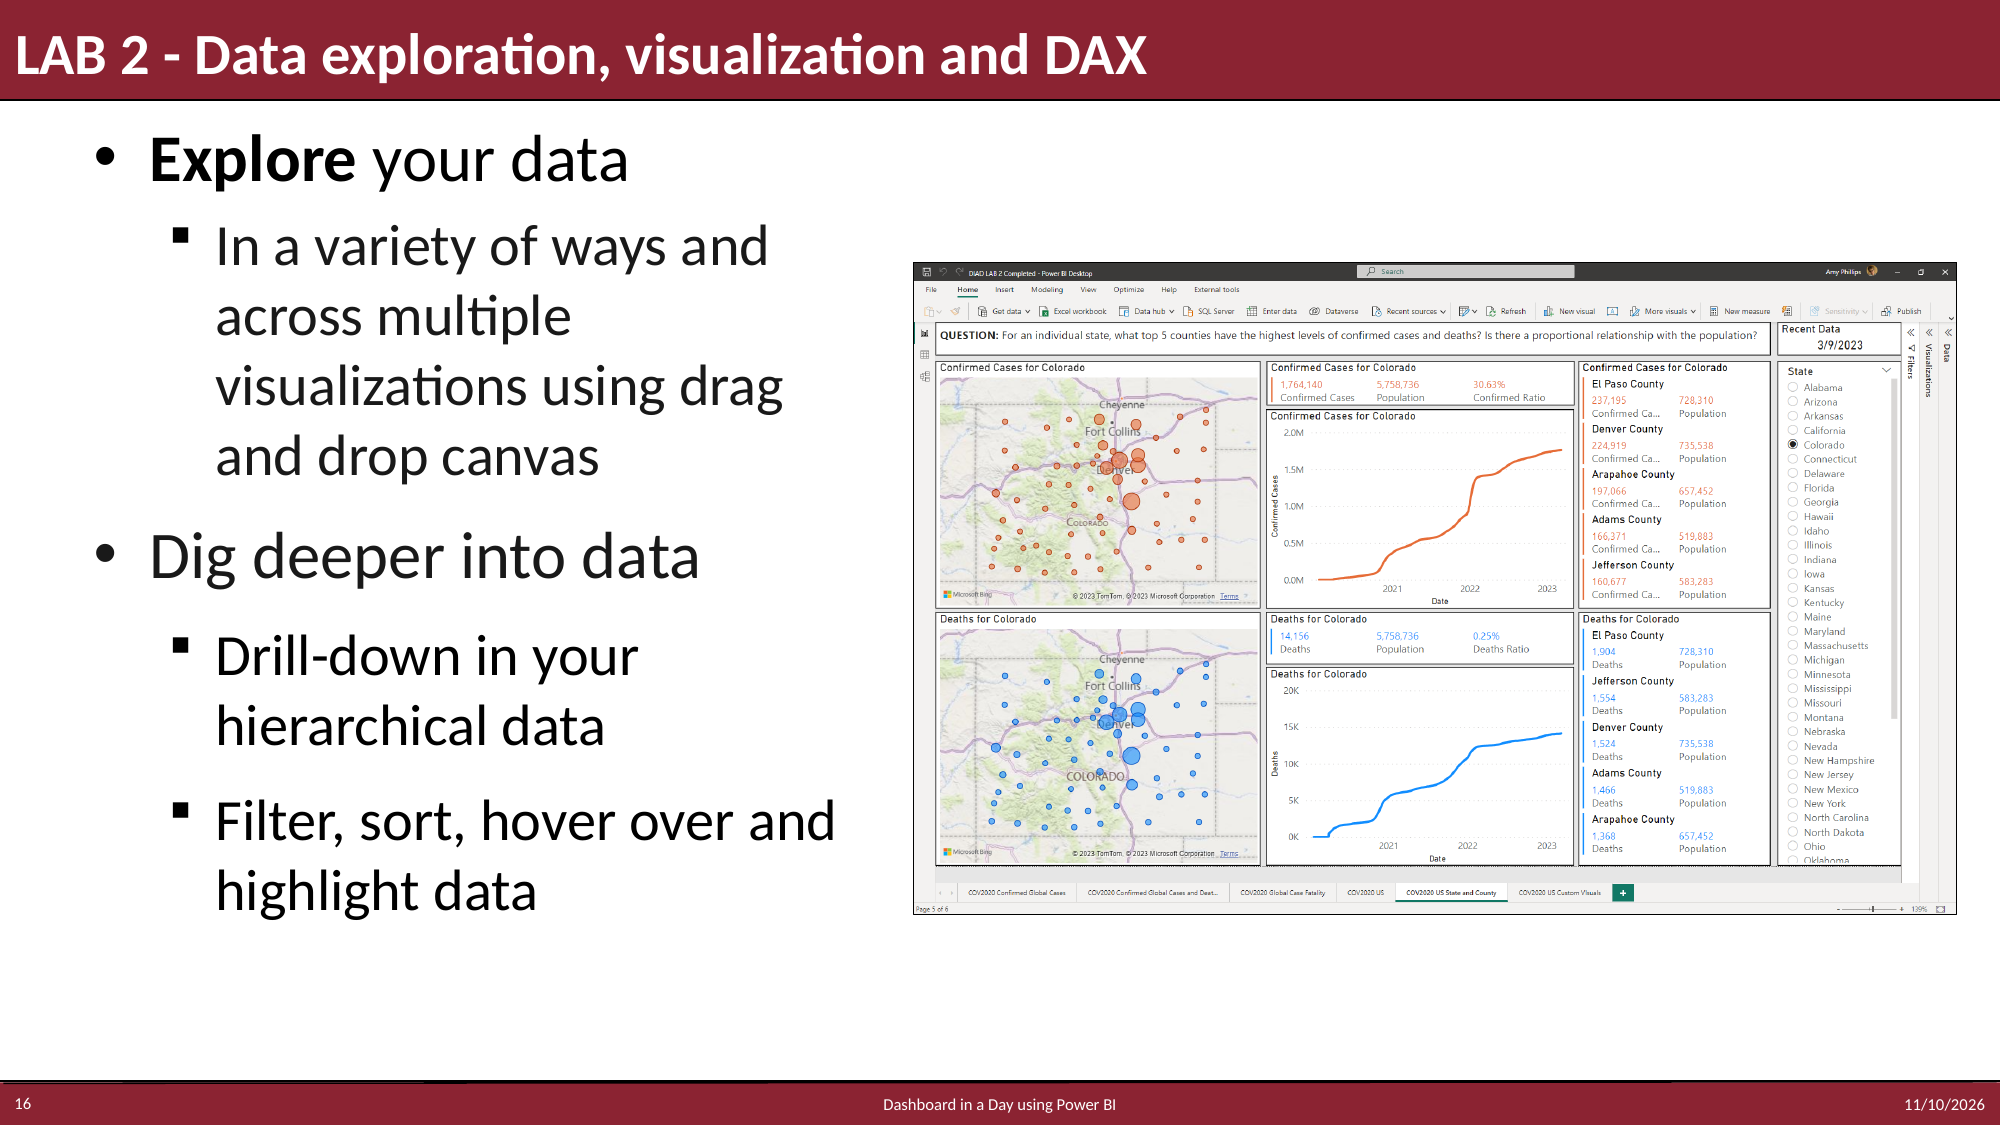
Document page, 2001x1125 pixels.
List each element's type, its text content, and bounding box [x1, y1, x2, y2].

title LAB 2 - Data exploration, visualization and DAX [0, 2, 2000, 100]
list Explore your data In a variety of ways and across multiple visualizations using drag and drop canvas Dig deeper into data Drill-down in your hierarchical data Filter, sort, hover over and highlight data [78, 107, 884, 1076]
picture [913, 262, 1957, 915]
slide_number 16 [0, 1081, 97, 1124]
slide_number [1833, 1081, 2000, 1125]
